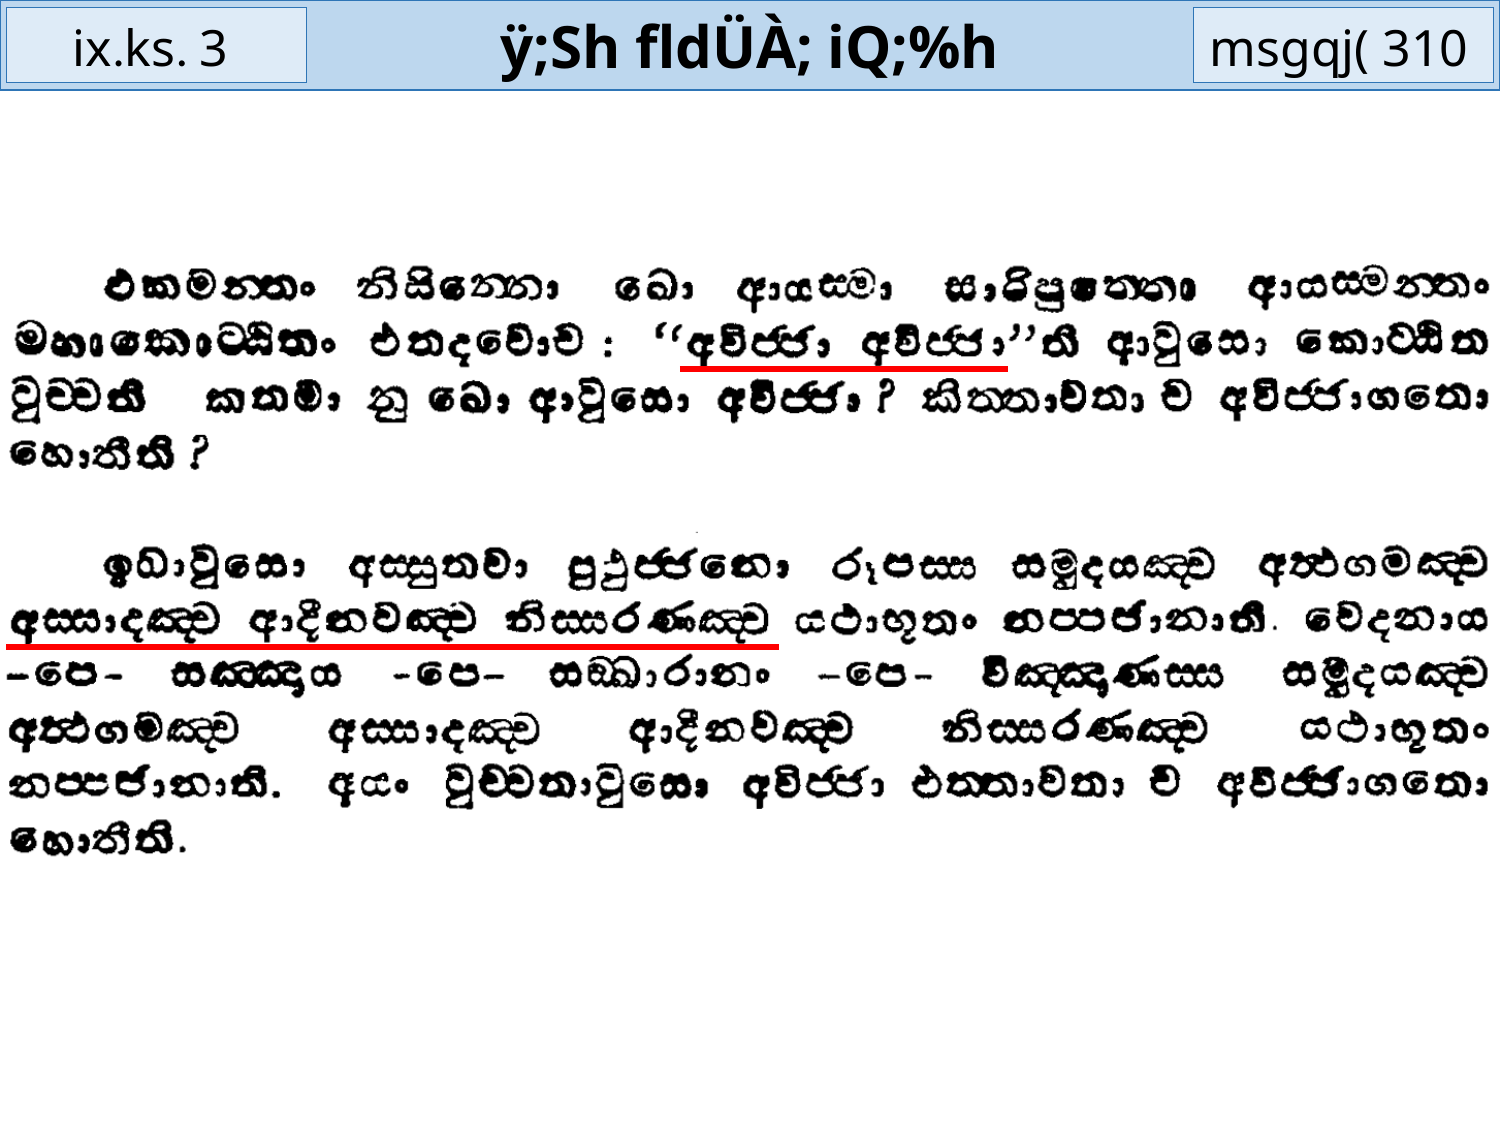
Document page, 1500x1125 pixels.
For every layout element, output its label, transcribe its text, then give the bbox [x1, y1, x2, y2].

text_box msgqj( 310 [1194, 10, 1497, 82]
text_box ÿ;Sh fldÜÀ; iQ;%h [316, 9, 1184, 81]
picture [0, 252, 1500, 873]
text_box ix.ks. 3 [6, 10, 308, 82]
